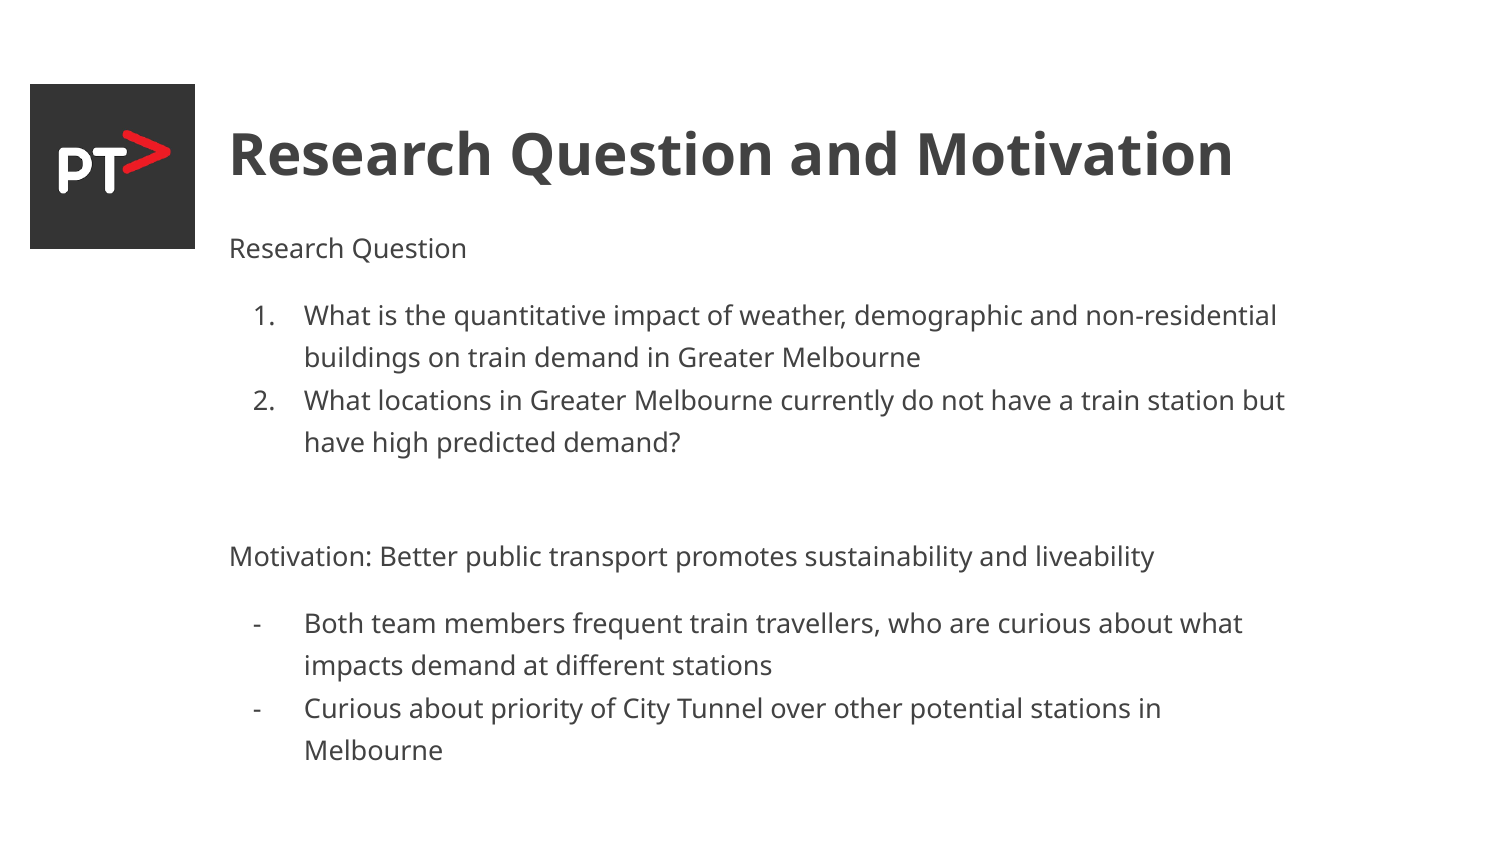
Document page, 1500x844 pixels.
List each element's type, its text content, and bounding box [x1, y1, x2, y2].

picture [30, 84, 195, 249]
list Research Question What is the quantitative impact of weather, demographic and non-residential buildings on train demand in Greater Melbourne What locations in Greater Melbourne currently do not have a train station but have high predicted demand? [213, 263, 1368, 481]
title Research Question and Motivation [213, 98, 1368, 263]
list Motivation: Better public transport promotes sustainability and liveability Both team members frequent train travellers, who are curious about what impacts demand at different stations Curious about priority of City Tunnel over other potential stations in Melbourne [213, 455, 1282, 819]
